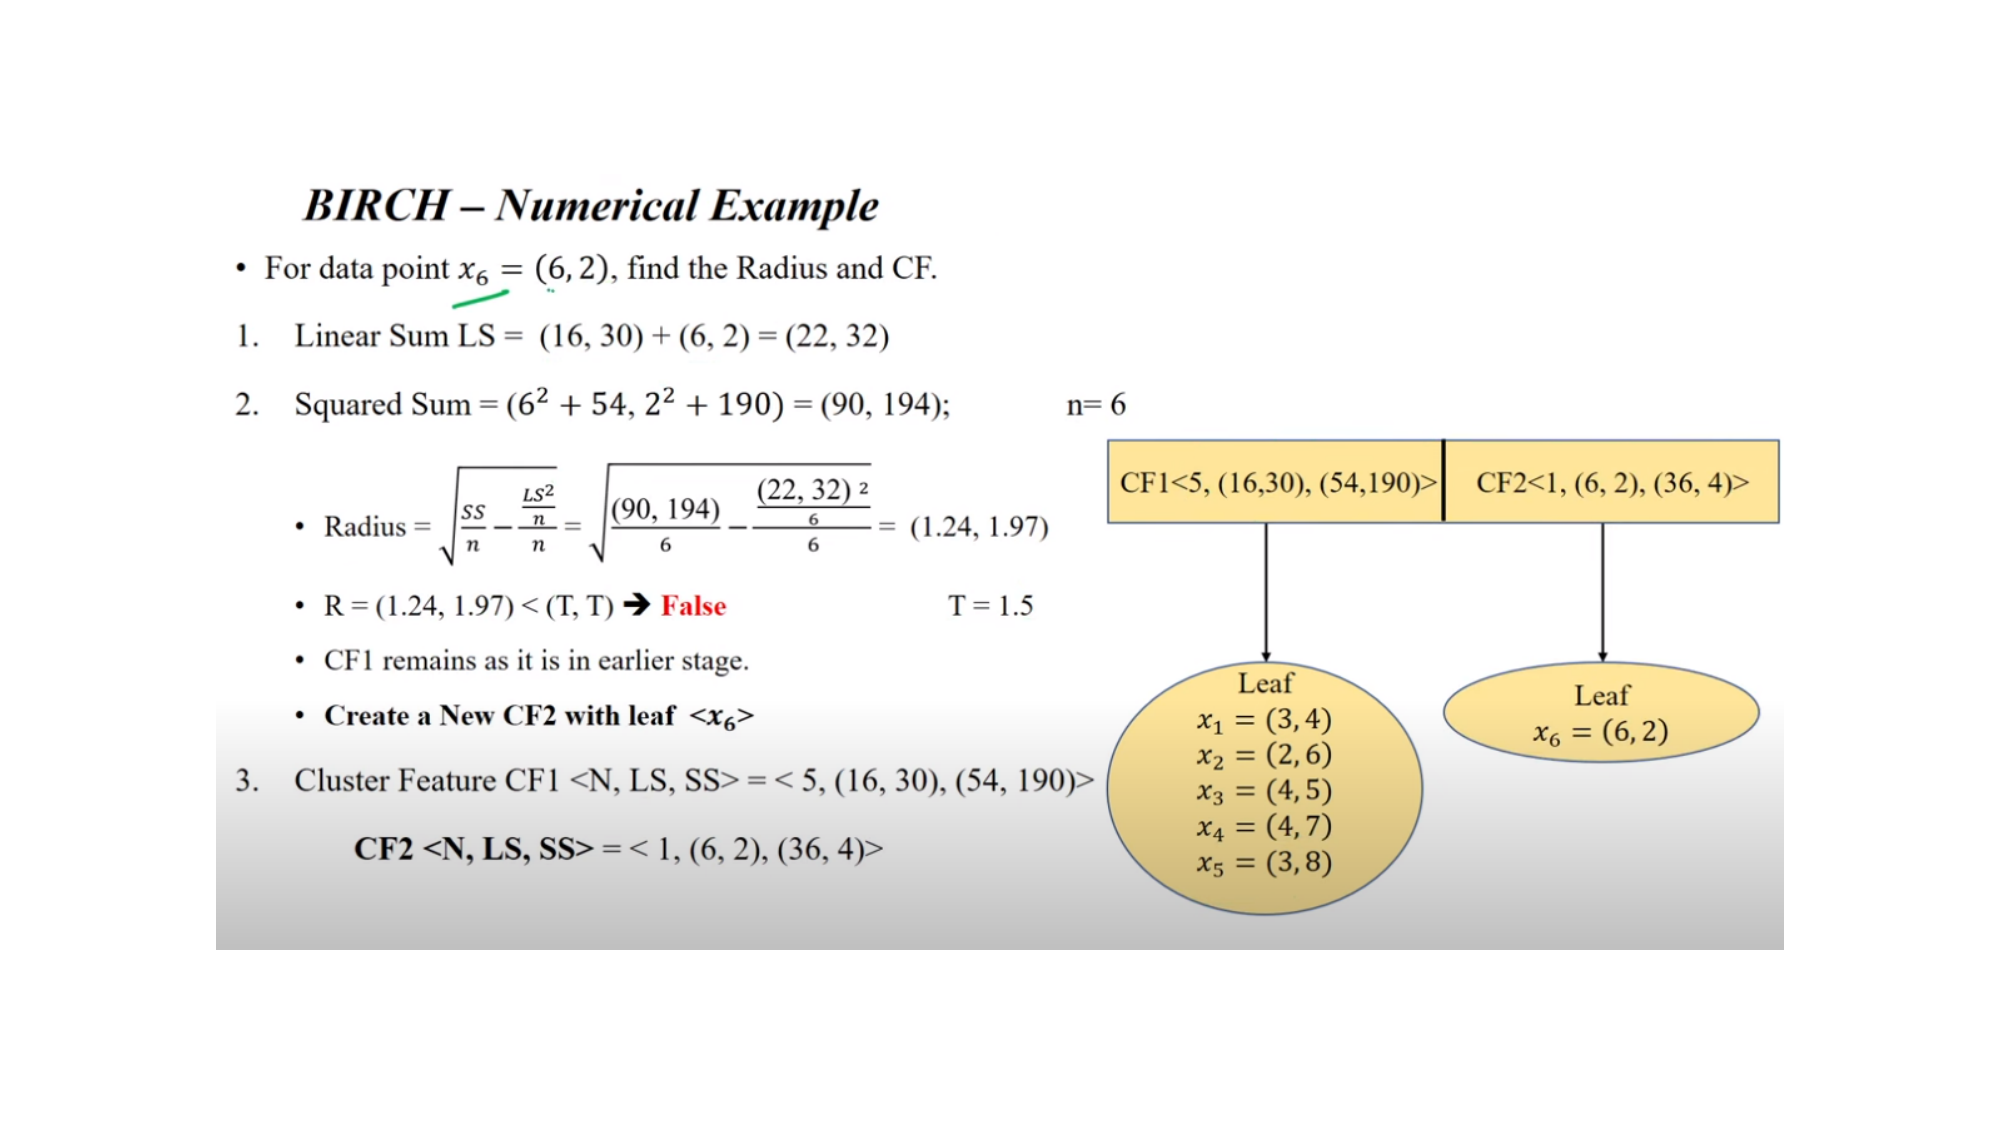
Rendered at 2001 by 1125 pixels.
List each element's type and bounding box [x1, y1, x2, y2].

picture [216, 174, 1784, 950]
